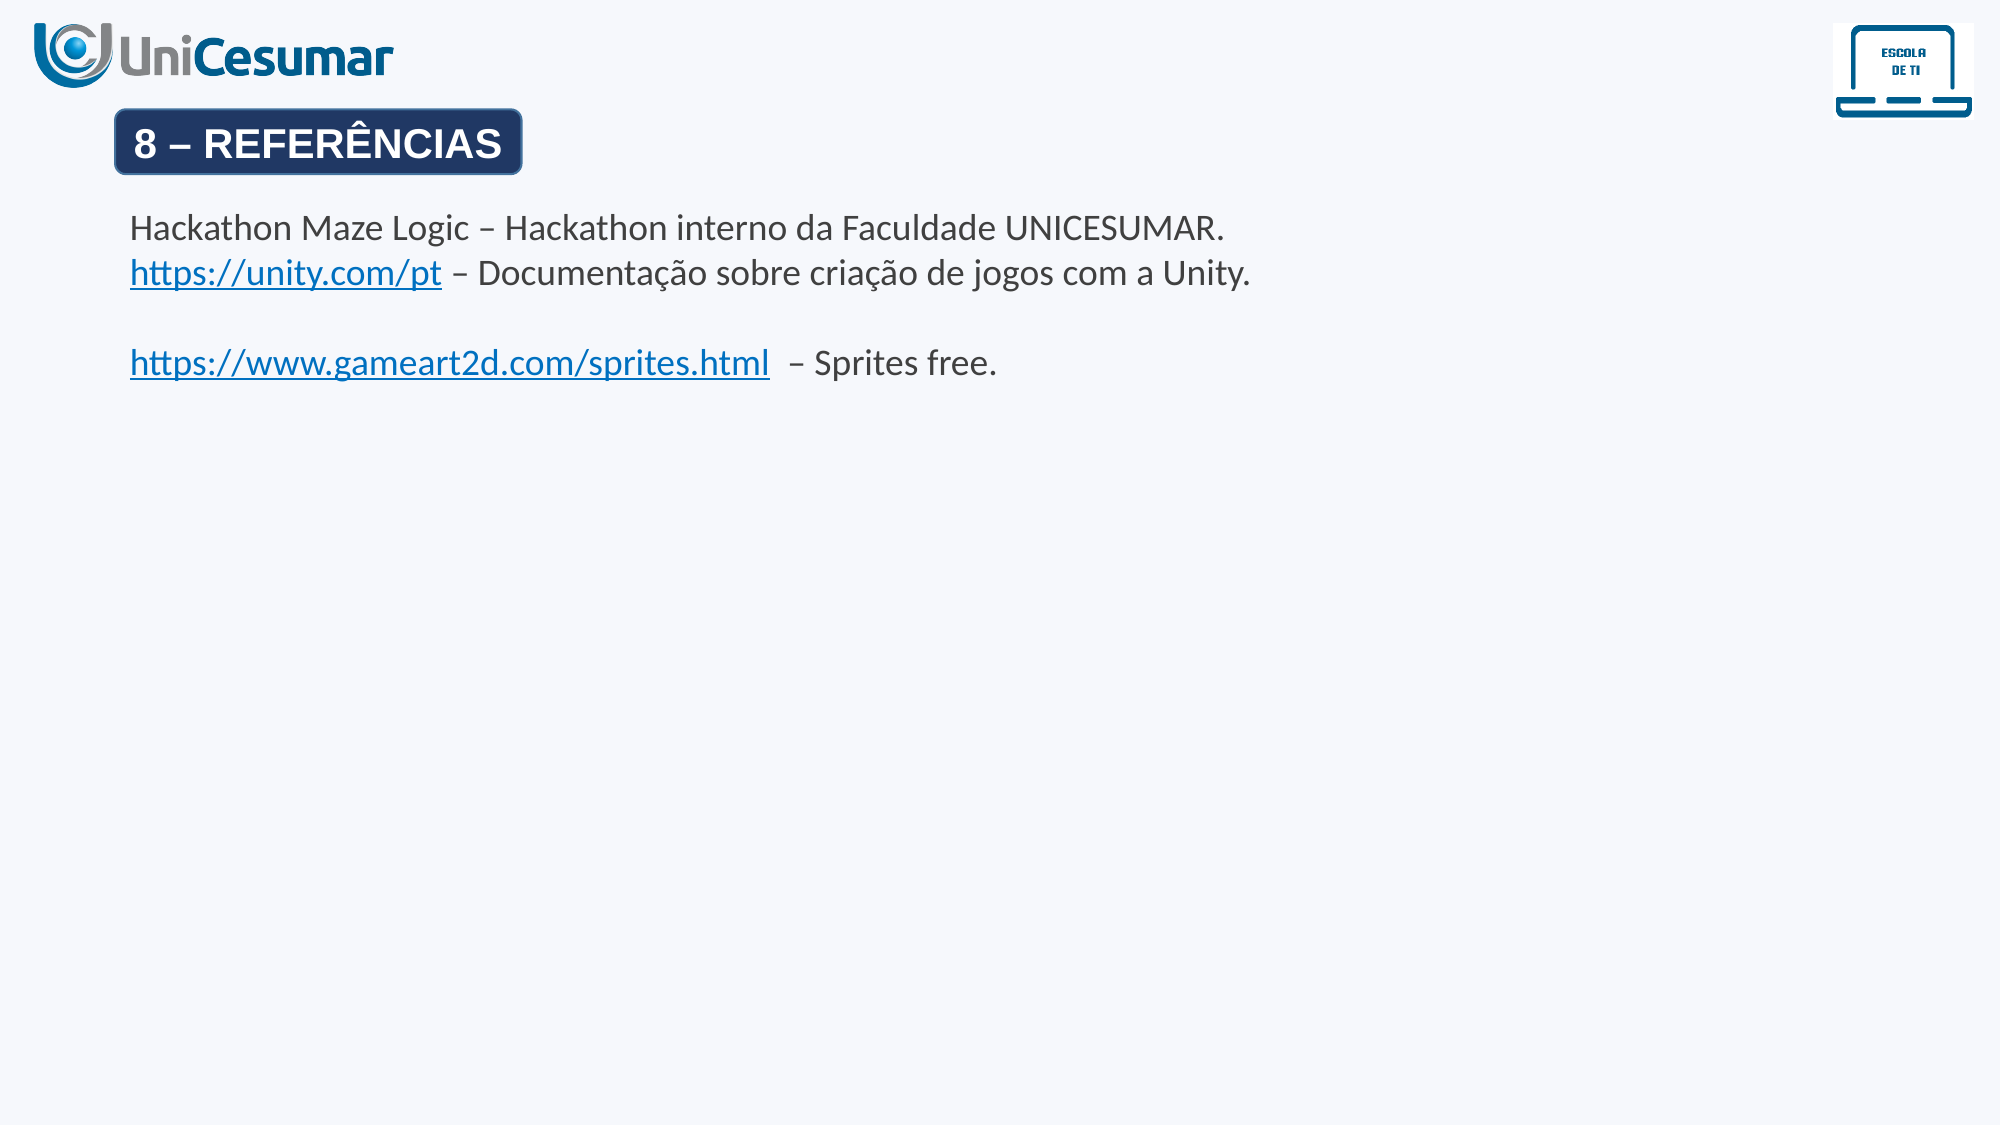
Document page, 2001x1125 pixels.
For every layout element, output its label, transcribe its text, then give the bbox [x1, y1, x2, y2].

text_box Hackathon Maze Logic – Hackathon interno da Faculdade UNICESUMAR. https://unity.com/pt – Documentação sobre criação de jogos com a Unity. https://www.gameart2d.com/sprites.html – Sprites free. [115, 195, 1834, 391]
picture [46, 23, 394, 89]
picture [1833, 23, 1974, 120]
text_box 8 – REFERÊNCIAS [114, 108, 523, 176]
picture [34, 57, 72, 89]
